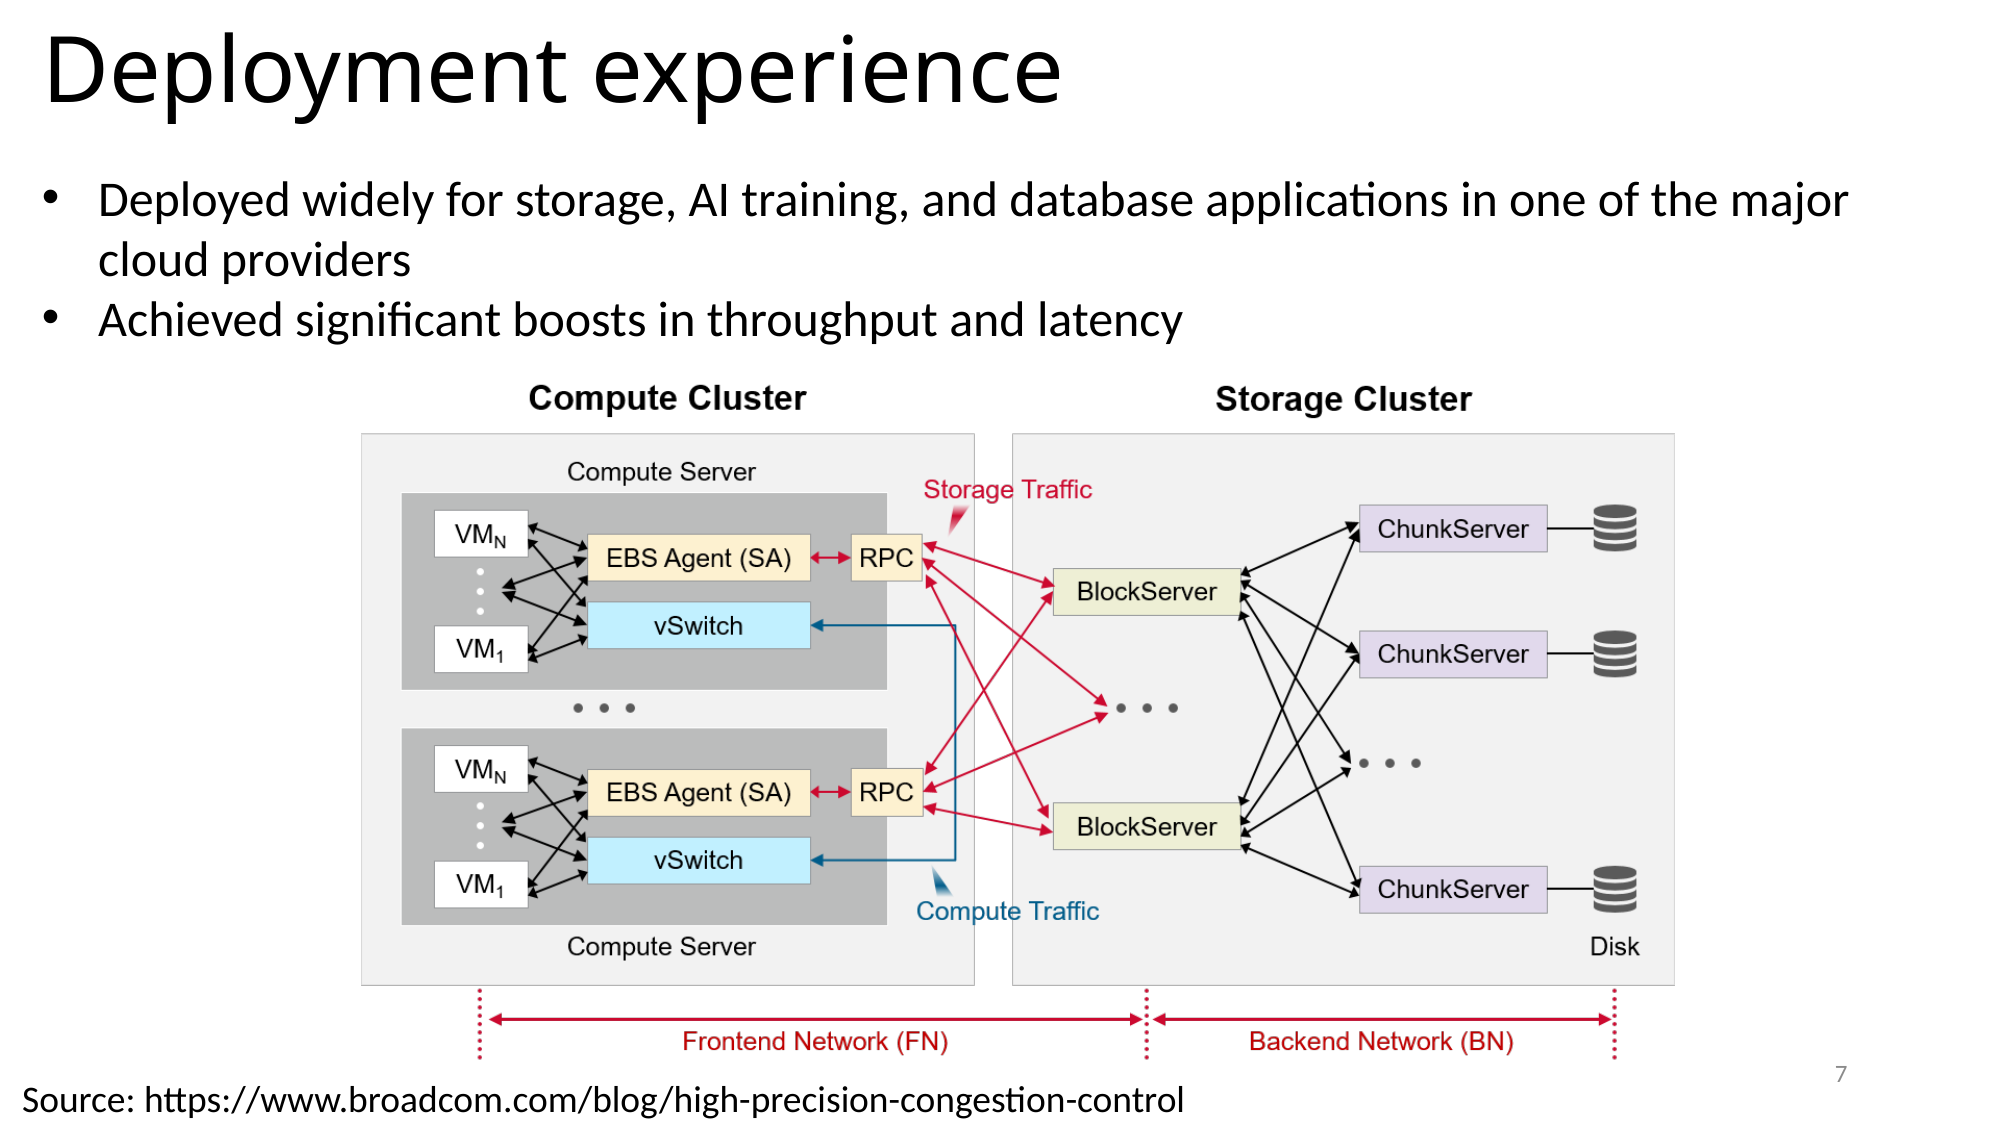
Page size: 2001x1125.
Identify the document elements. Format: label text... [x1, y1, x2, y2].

text_box Deployed widely for storage, AI training, and database applications in one of the major cloud providers Achieved significant boosts in throughput and latency [27, 158, 1947, 414]
text_box Source: https://www.broadcom.com/blog/high-precision-congestion-control [7, 1067, 1201, 1125]
title Deployment experience [27, 4, 1753, 141]
slide_number 7 [1412, 1042, 1863, 1103]
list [361, 364, 1675, 1073]
